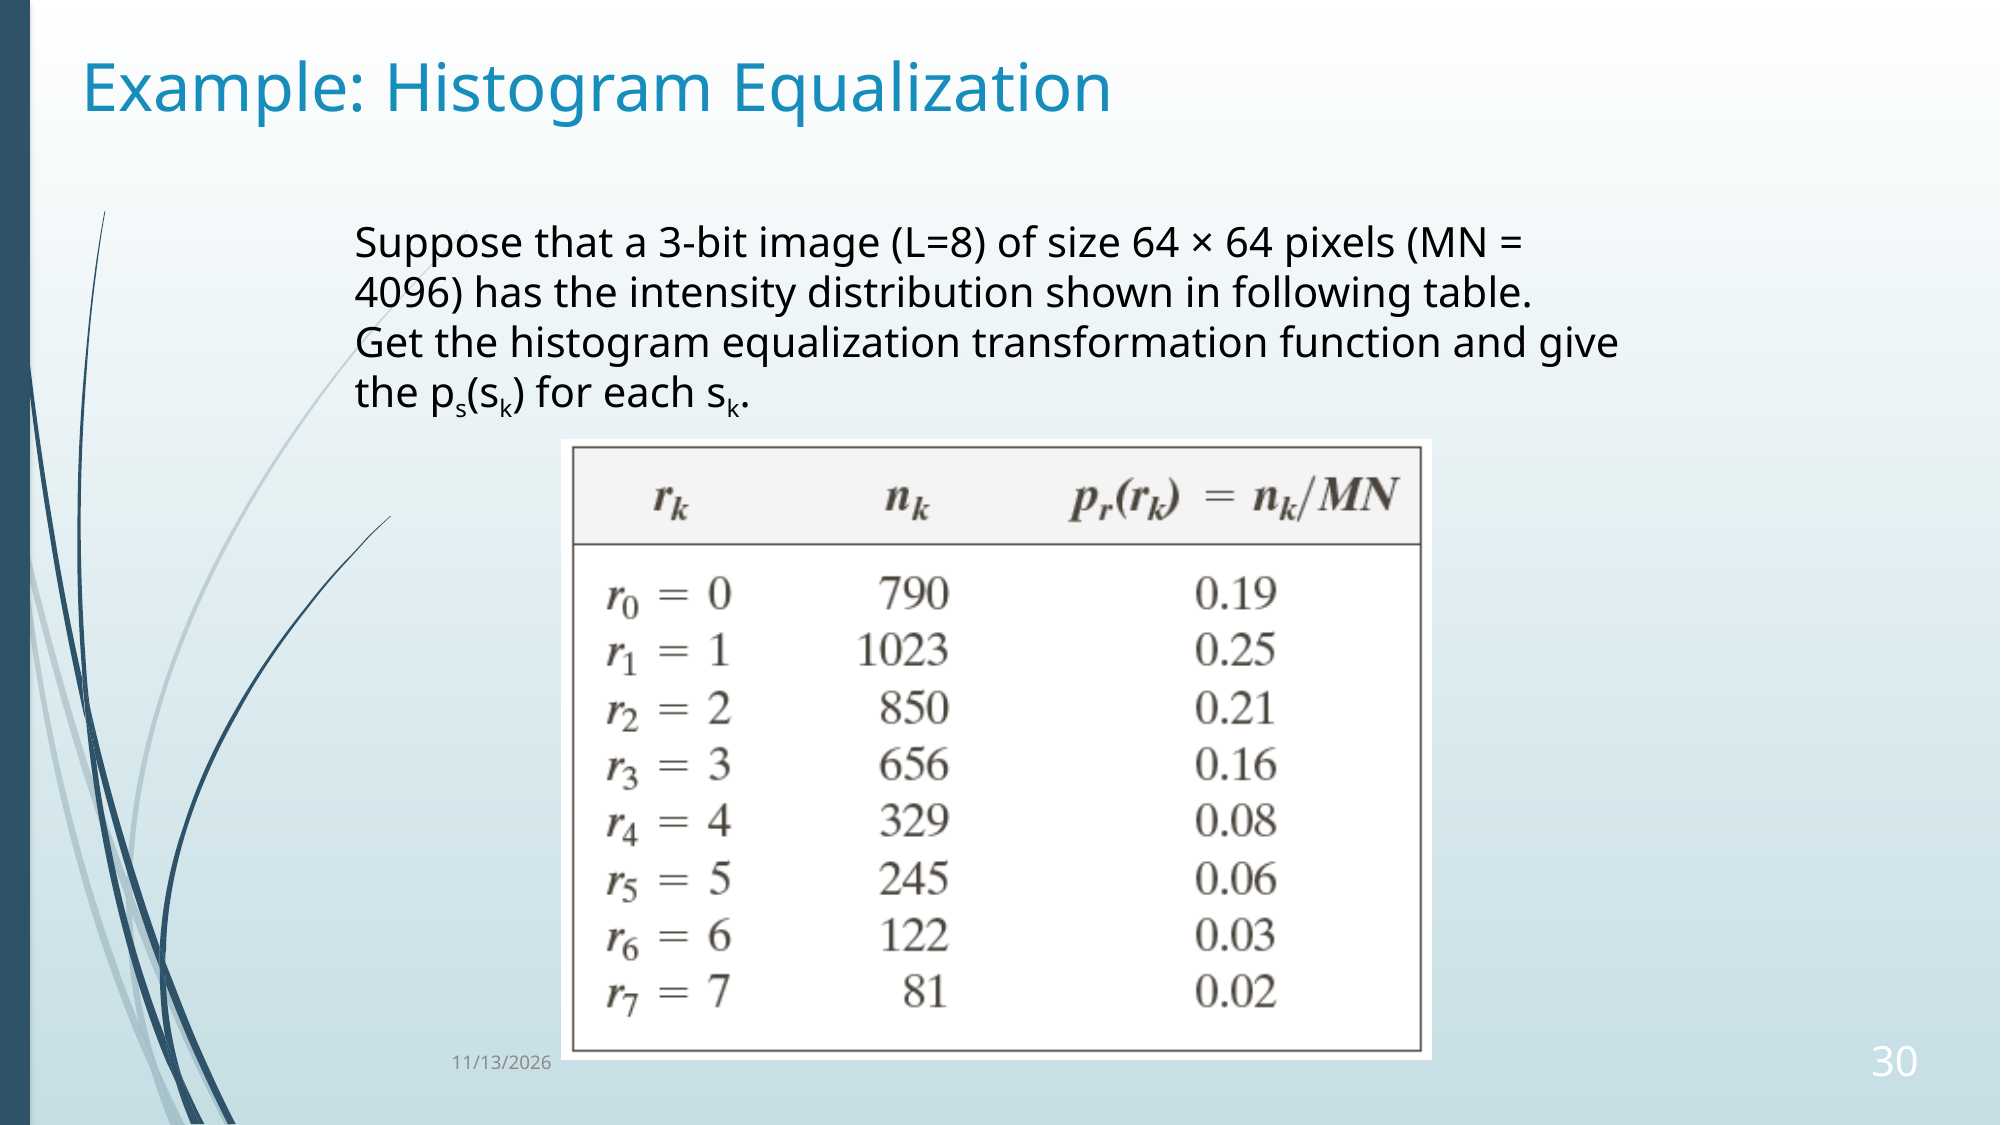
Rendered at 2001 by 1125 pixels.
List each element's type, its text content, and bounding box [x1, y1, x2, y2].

picture [561, 438, 1432, 1060]
slide_number 30 [1433, 1024, 1934, 1103]
text_box Suppose that a 3-bit image (L=8) of size 64 × 64 pixels (MN = 4096) has the intensity distribution shown in following table. Get the histogram equalization transformation function and give the ps(sk) for each sk. [339, 207, 1650, 430]
slide_number 11-Aug-23 [65, 1024, 567, 1103]
title Example: Histogram Equalization [65, 37, 1934, 225]
